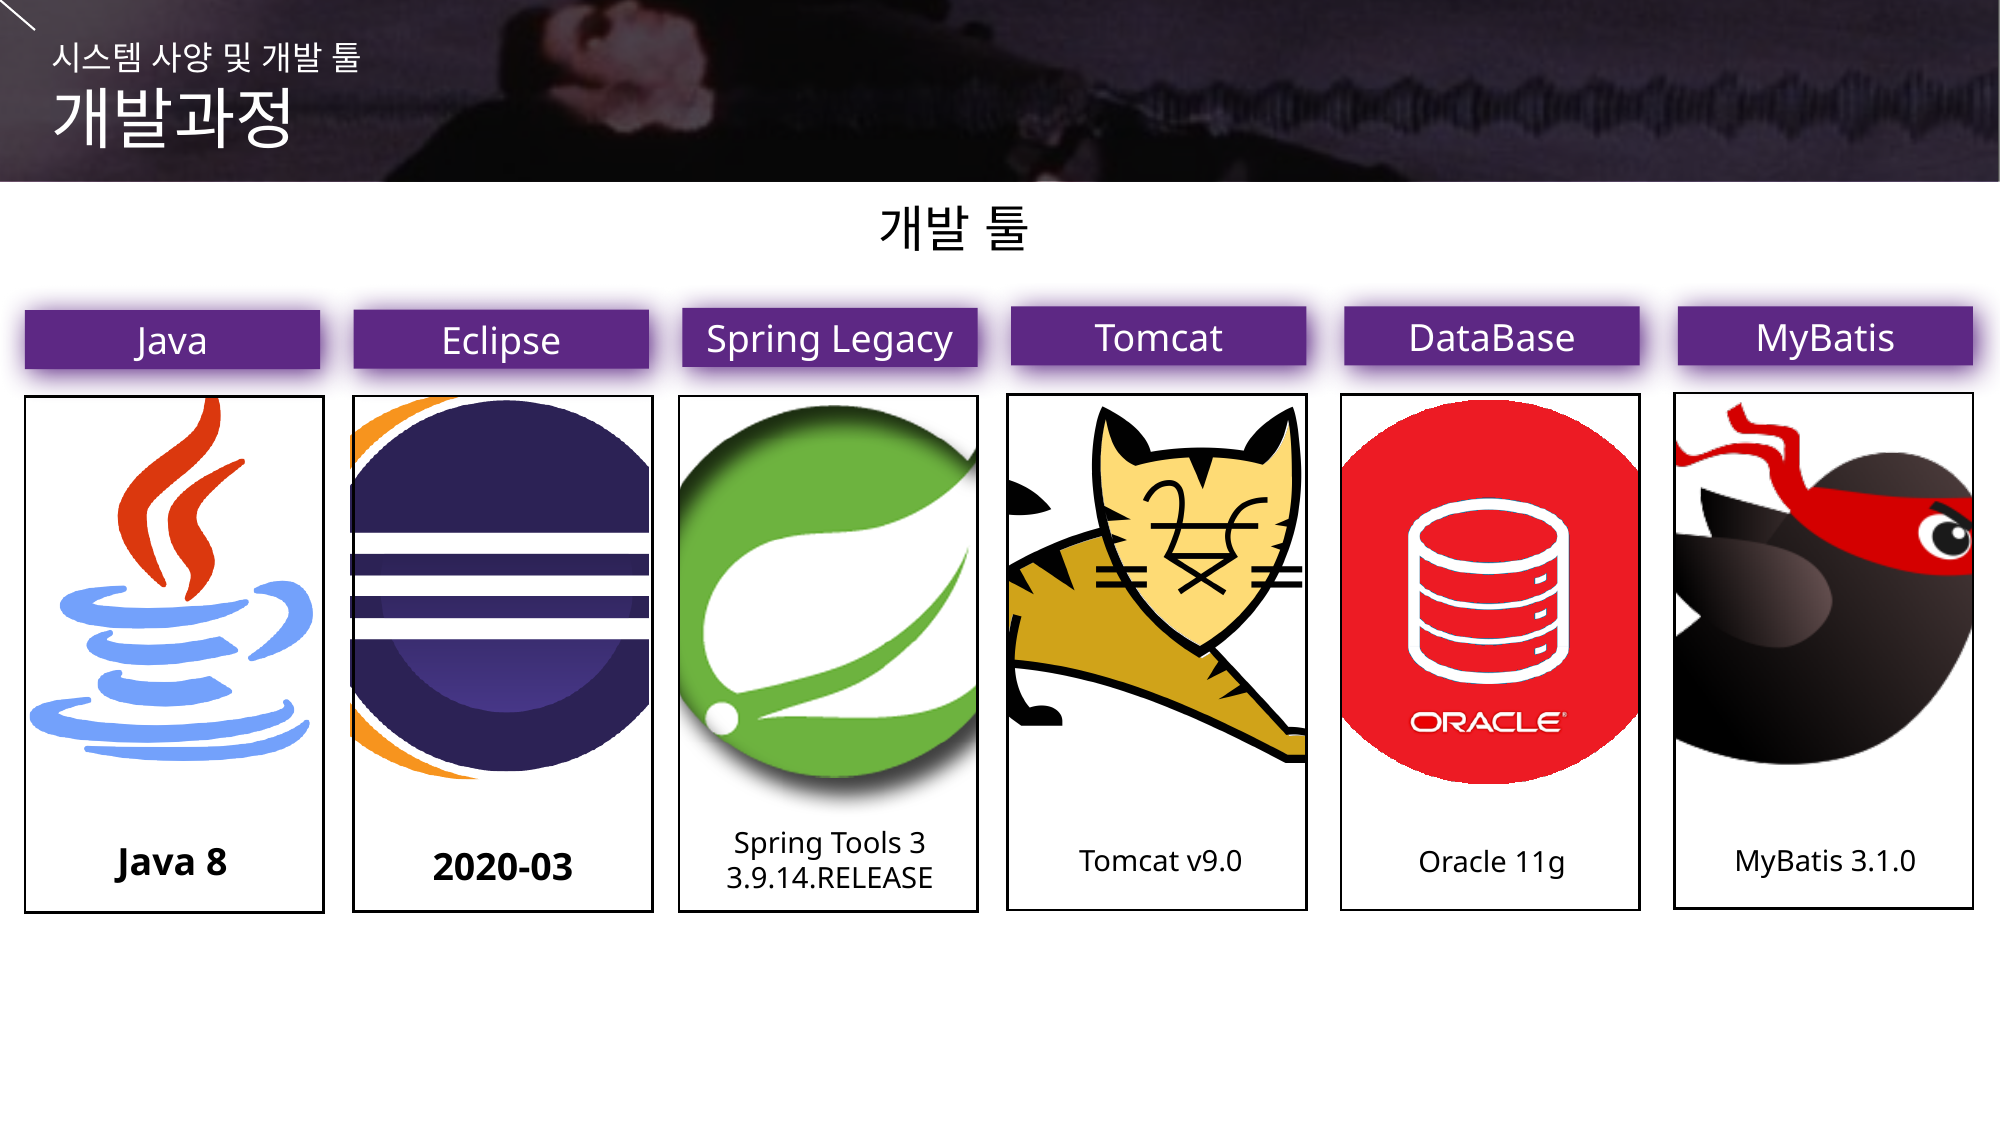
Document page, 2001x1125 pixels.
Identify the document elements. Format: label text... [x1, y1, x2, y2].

text_box 개발 툴 [864, 190, 1068, 266]
text_box Java [24, 309, 321, 370]
text_box [1007, 763, 1307, 911]
text_box Spring Legacy [681, 307, 979, 368]
picture [26, 396, 320, 761]
text_box Tomcat v9.0 [1039, 835, 1283, 885]
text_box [0, 0, 35, 30]
picture [350, 396, 649, 793]
text_box [353, 395, 653, 913]
text_box [678, 395, 979, 913]
text_box Tomcat [1010, 305, 1307, 366]
text_box DataBase [1343, 305, 1641, 366]
picture [1340, 392, 1640, 808]
picture [678, 396, 978, 844]
text_box MyBatis 3.1.0 [1703, 835, 1948, 885]
text_box [1673, 392, 1974, 910]
text_box Eclipse [353, 309, 650, 370]
text_box Java 8 [50, 830, 295, 890]
picture [1007, 392, 1307, 763]
text_box [1340, 394, 1641, 911]
text_box 2020-03 [381, 835, 625, 895]
text_box MyBatis [1677, 305, 1974, 366]
text_box [24, 396, 325, 913]
picture [0, 0, 2000, 182]
text_box Oracle 11g [1370, 836, 1614, 886]
picture [1674, 394, 1974, 789]
text_box Spring Tools 3 3.9.14.RELEASE [708, 844, 952, 903]
